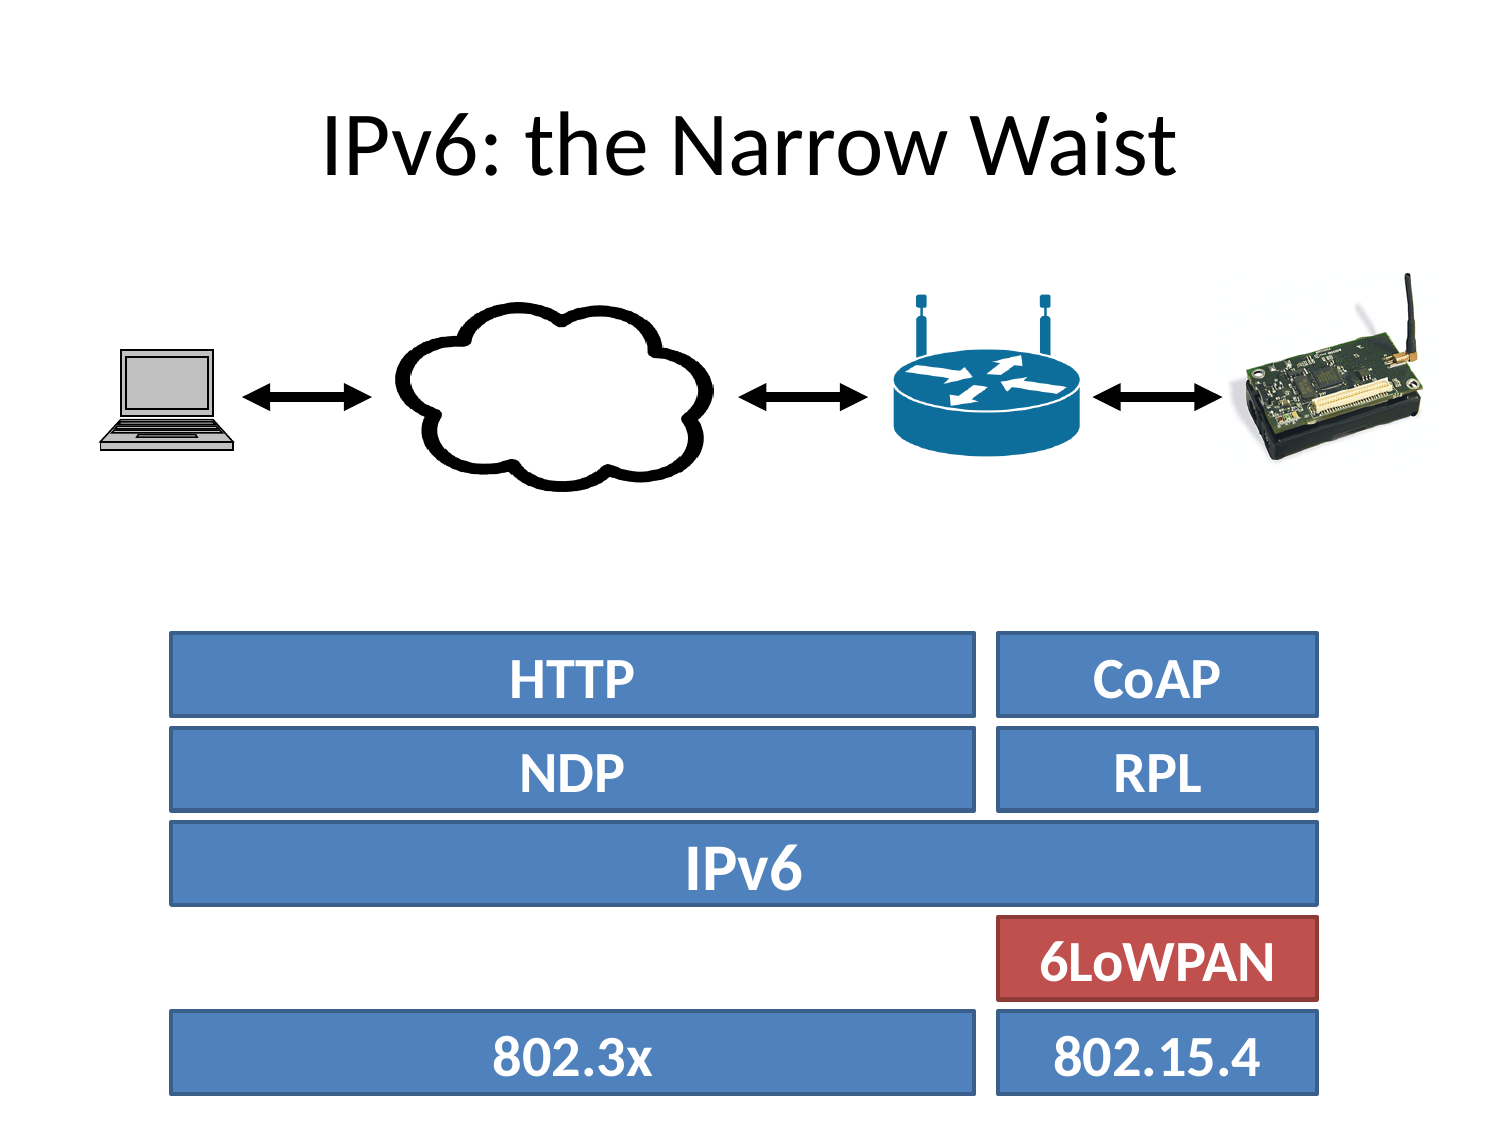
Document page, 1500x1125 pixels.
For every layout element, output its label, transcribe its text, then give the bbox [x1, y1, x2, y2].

picture [1210, 266, 1448, 478]
picture [891, 292, 1081, 457]
text_box HTTP [169, 631, 976, 718]
text_box RPL [996, 726, 1319, 813]
picture [395, 302, 714, 492]
text_box 802.3x [169, 1009, 976, 1096]
text_box IPv6 [169, 820, 1319, 907]
text_box [120, 349, 213, 417]
text_box [100, 419, 234, 450]
title IPv6: the Narrow Waist [75, 45, 1425, 233]
text_box 802.15.4 [996, 1009, 1319, 1096]
text_box 6LoWPAN [996, 915, 1319, 1002]
text_box CoAP [996, 631, 1319, 718]
text_box NDP [169, 726, 976, 813]
